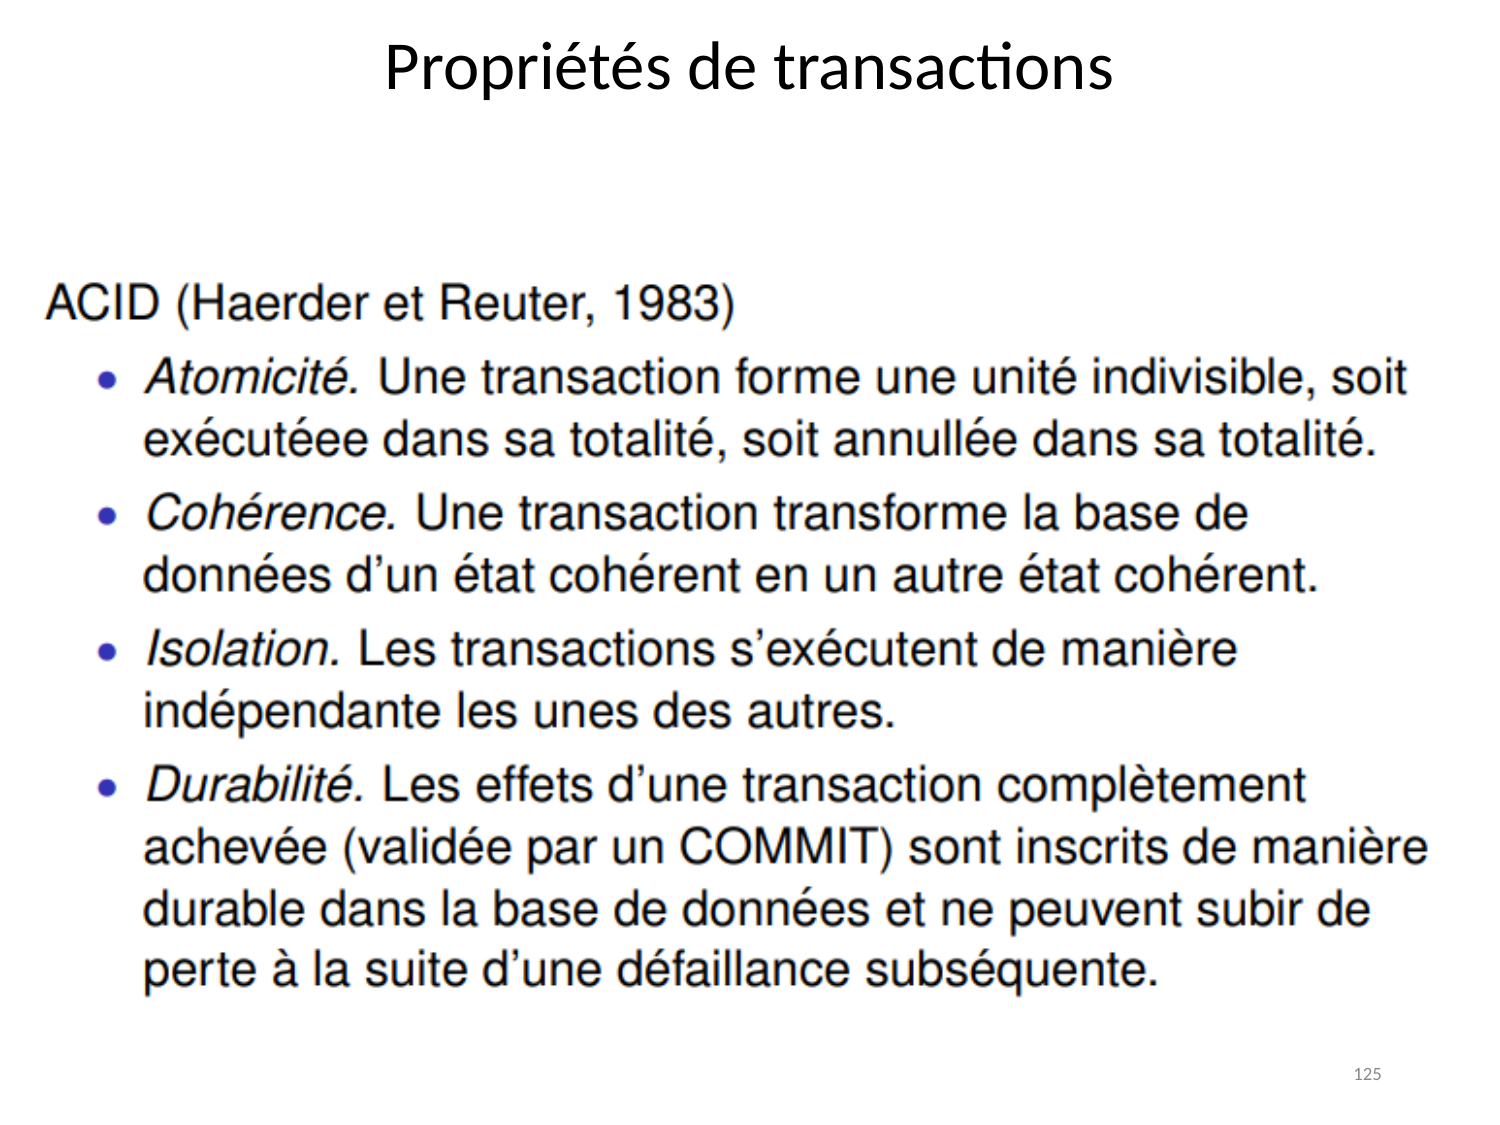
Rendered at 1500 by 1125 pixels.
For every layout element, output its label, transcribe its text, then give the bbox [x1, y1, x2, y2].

picture [11, 217, 1488, 1017]
text_box 125 [1059, 1042, 1397, 1103]
title Propriétés de transactions [103, 10, 1397, 126]
